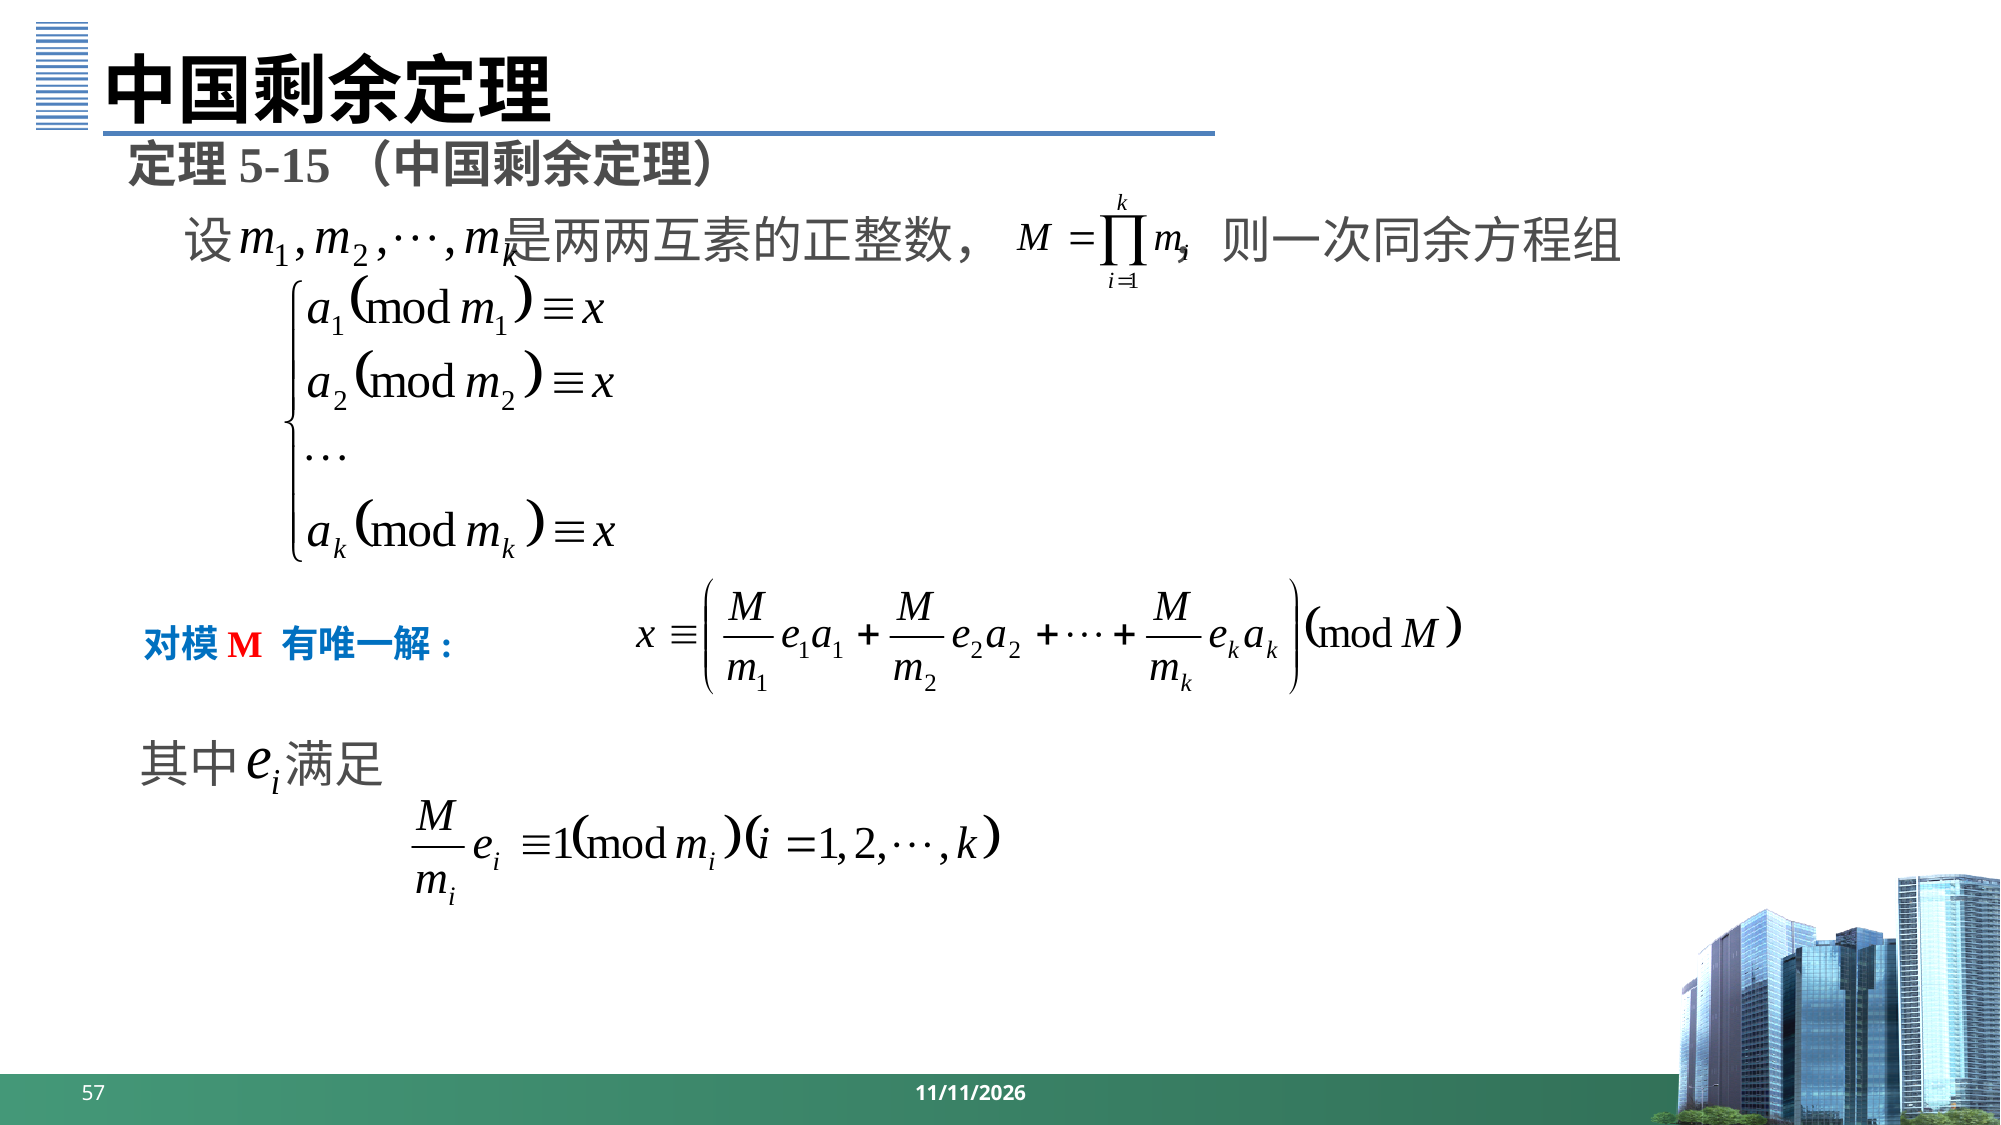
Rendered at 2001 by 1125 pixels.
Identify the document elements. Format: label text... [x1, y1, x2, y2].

picture [36, 22, 89, 131]
title 中国剩余定理 [93, 41, 1671, 134]
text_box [1009, 184, 1201, 298]
text_box 对模M 有唯一解: [128, 612, 622, 673]
text_box 设 是两两互素的正整数， ，则一次同余方程组 [1205, 201, 2000, 276]
text_box 设 是两两互素的正整数， ，则一次同余方程组 [112, 201, 227, 276]
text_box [238, 721, 293, 806]
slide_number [900, 1072, 1367, 1113]
slide_number 57 [66, 1072, 184, 1113]
text_box 定理5-15（中国剩余定理） [112, 125, 1388, 201]
text_box 其中 满足 [297, 725, 1295, 801]
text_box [229, 201, 530, 278]
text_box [404, 785, 1004, 916]
text_box 其中 满足 [124, 725, 234, 801]
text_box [627, 568, 1464, 705]
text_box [273, 269, 624, 575]
text_box 设 是两两互素的正整数， ，则一次同余方程组 [531, 201, 1004, 276]
